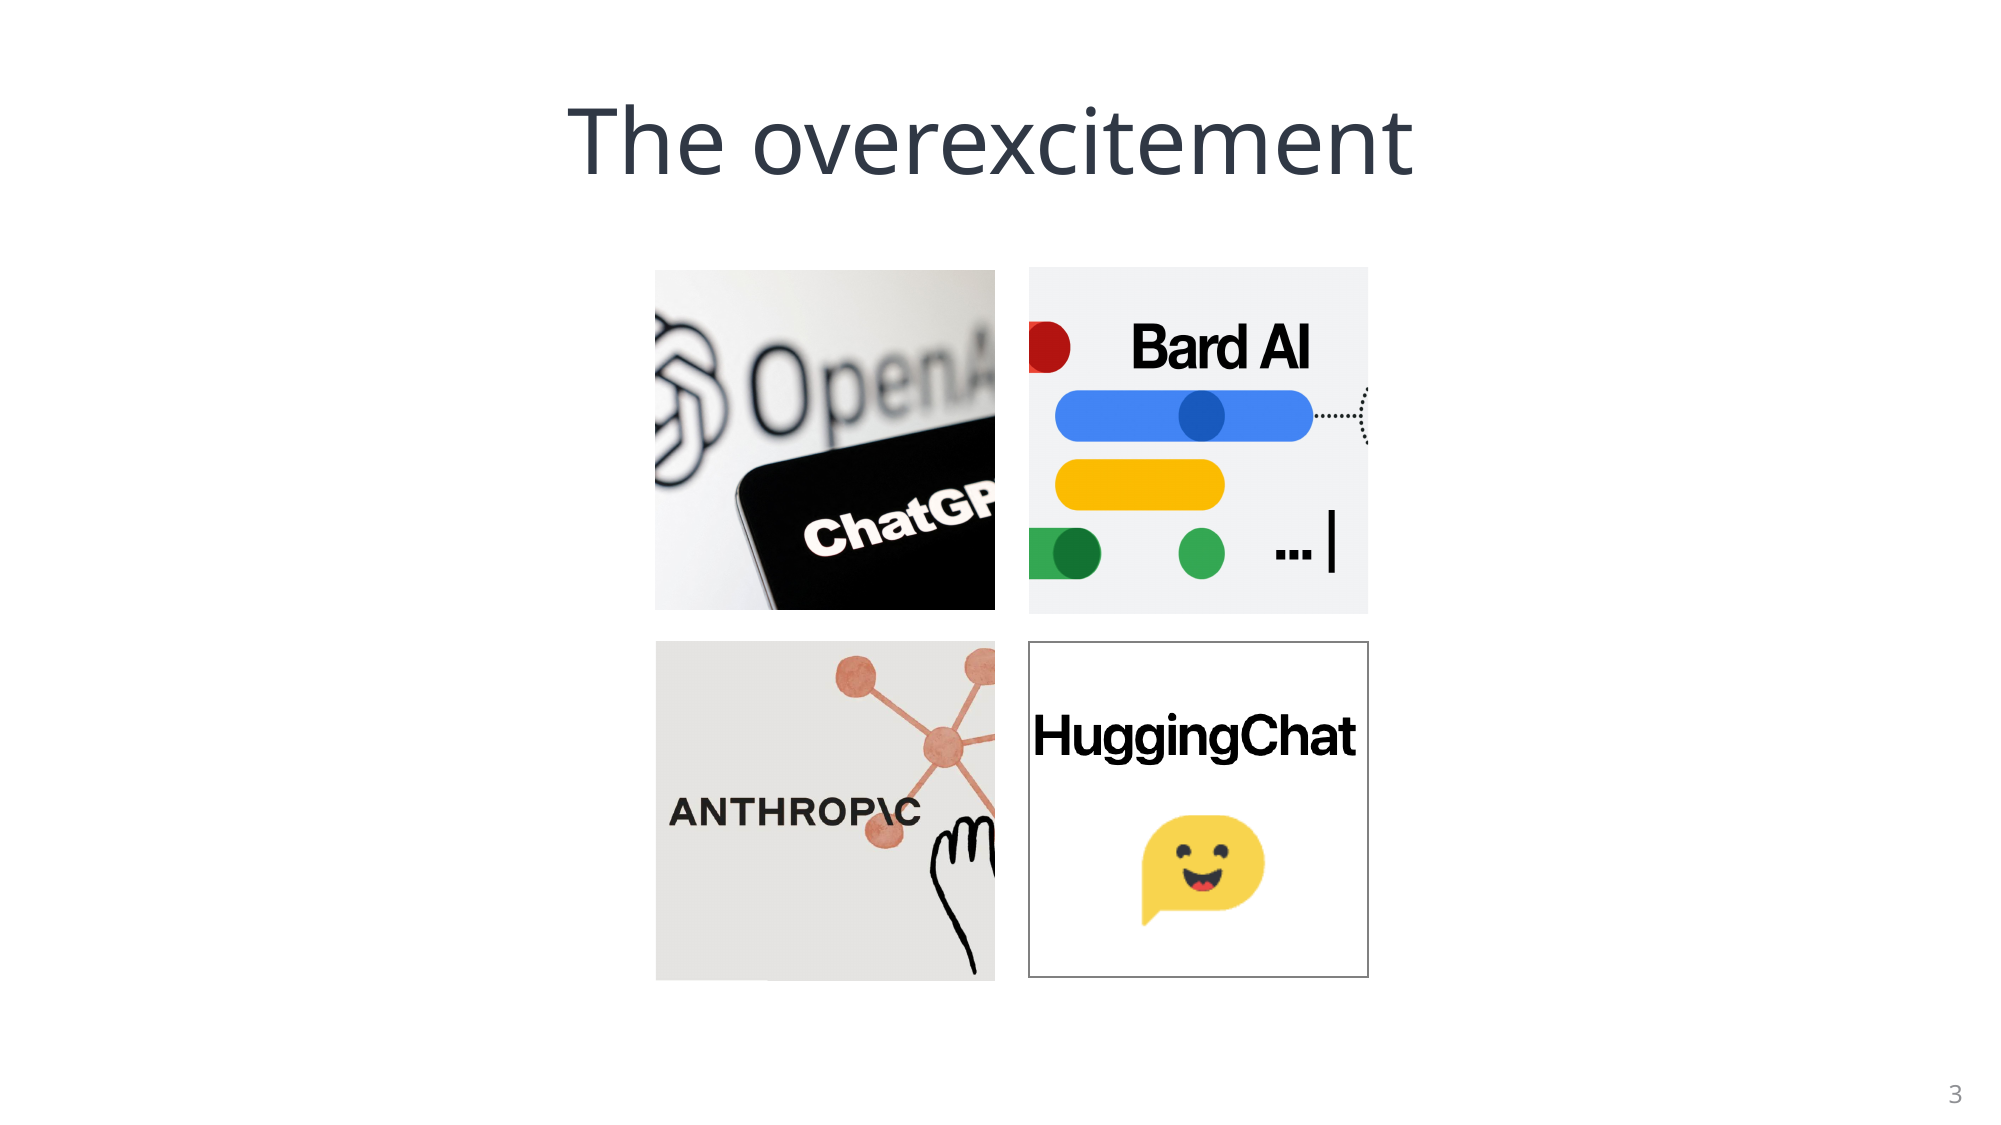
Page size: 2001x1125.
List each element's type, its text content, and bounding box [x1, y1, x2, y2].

title The overexcitement [32, 62, 1974, 228]
slide_number 3 [1912, 1065, 2000, 1125]
picture [1029, 267, 1369, 614]
picture [655, 641, 995, 981]
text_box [1029, 641, 1368, 978]
picture [655, 270, 995, 610]
